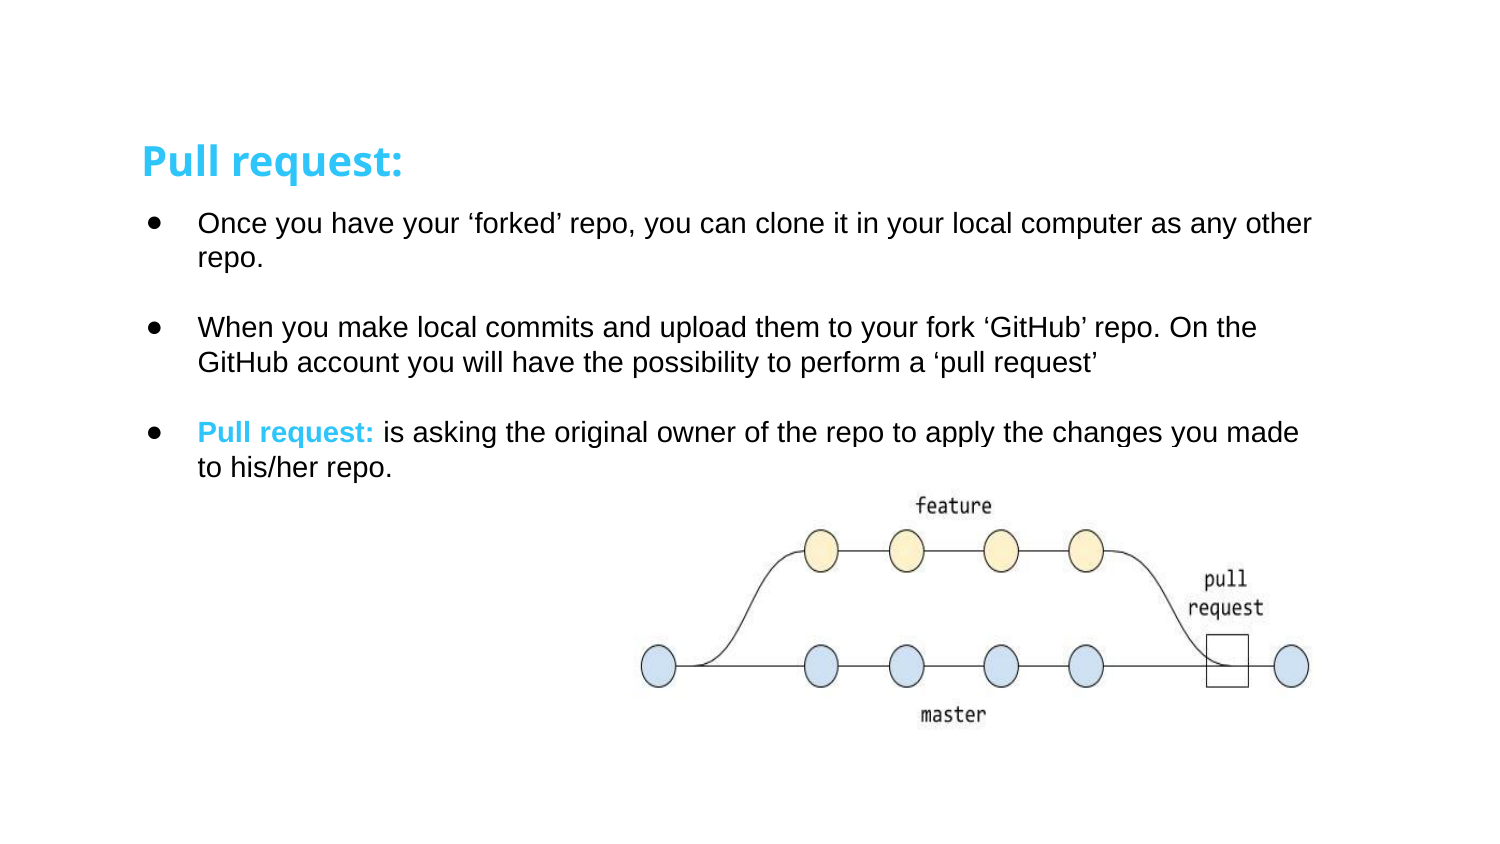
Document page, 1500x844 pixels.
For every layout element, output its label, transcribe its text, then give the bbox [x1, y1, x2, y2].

text_box Once you have your ‘forked’ repo, you can clone it in your local computer as any other repo. When you make local commits and upload them to your fork ‘GitHub’ repo. On the GitHub account you will have the possibility to perform a ‘pull request’ Pull request: is asking the original owner of the repo to apply the changes you made to his/her repo. [107, 188, 1334, 499]
picture [599, 447, 1350, 770]
text_box Pull request: [125, 112, 1316, 188]
